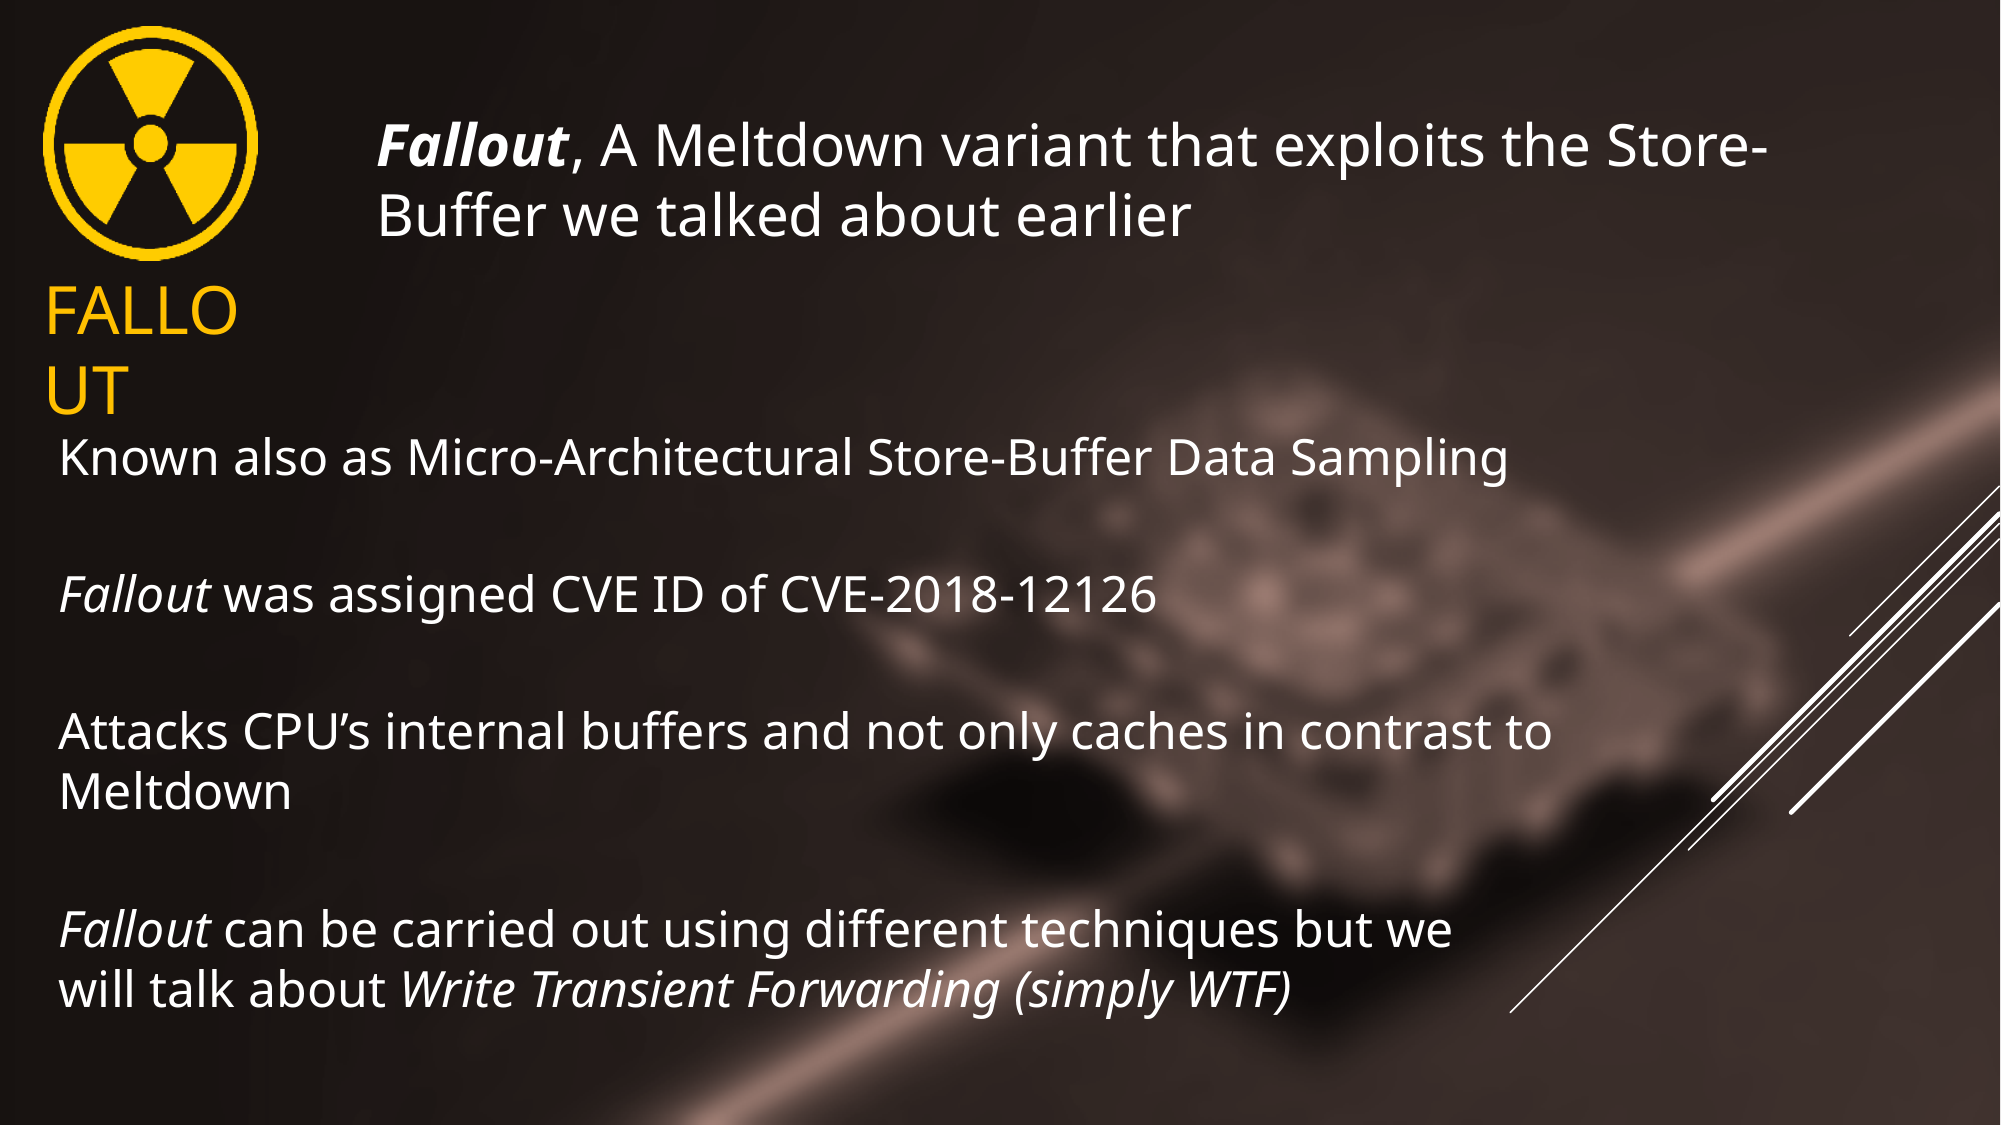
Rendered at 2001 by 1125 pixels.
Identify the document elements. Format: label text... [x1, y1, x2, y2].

text_box Attacks CPU’s internal buffers and not only caches in contrast to Meltdown [43, 692, 1572, 828]
text_box Fallout, A Meltdown variant that exploits the Store-Buffer we talked about earlier [362, 100, 1844, 256]
text_box Fallout was assigned CVE ID of CVE-2018-12126 [43, 555, 1492, 630]
picture [43, 26, 258, 261]
text_box FALLOUT [29, 260, 302, 436]
text_box Fallout can be carried out using different techniques but we will talk about Write Transient Forwarding (simply WTF) [43, 890, 1476, 1025]
text_box Known also as Micro-Architectural Store-Buffer Data Sampling [43, 417, 1722, 493]
